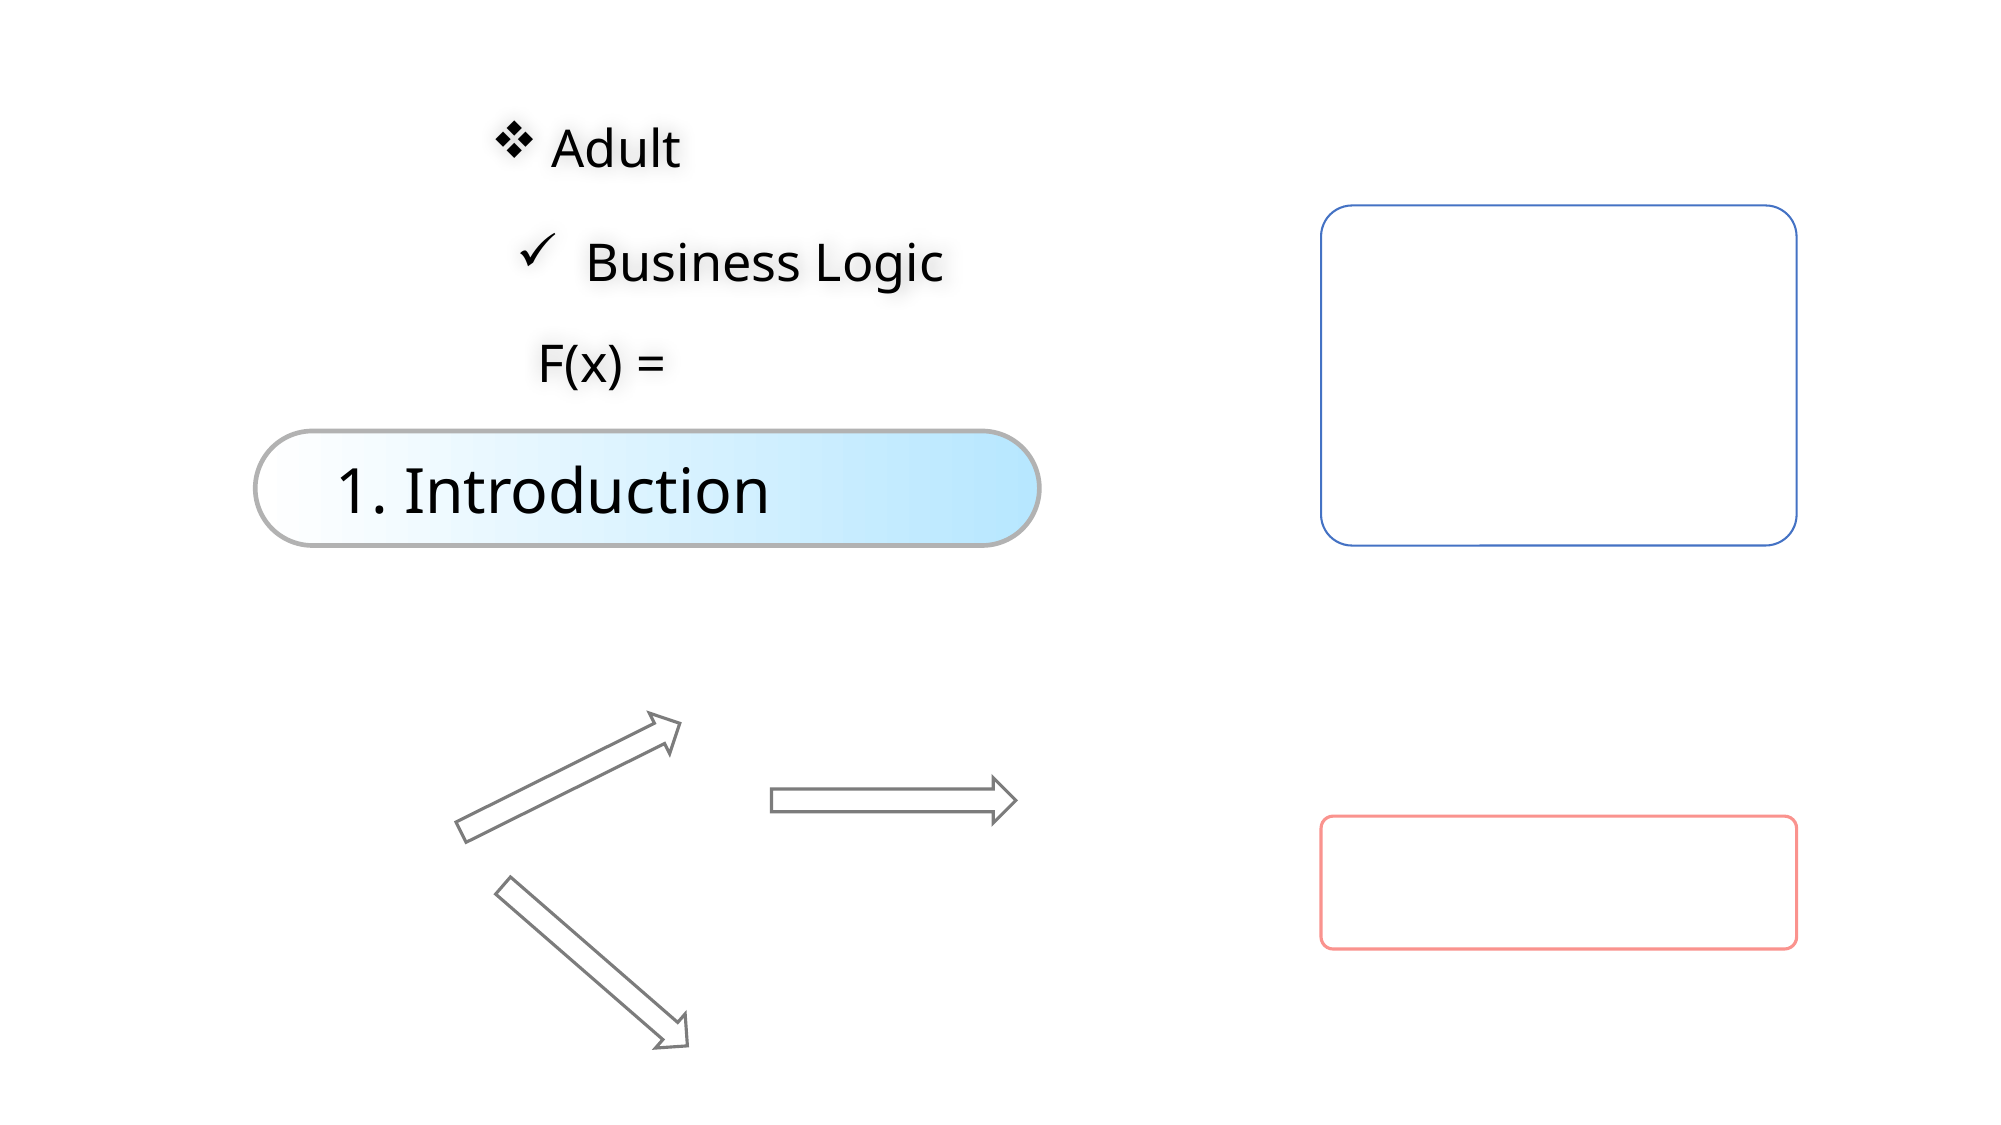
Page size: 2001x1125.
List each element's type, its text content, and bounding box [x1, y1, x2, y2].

text_box Adult [475, 101, 788, 192]
text_box [454, 711, 682, 844]
text_box [1320, 204, 1798, 547]
text_box [770, 775, 1018, 826]
text_box Business Logic [500, 215, 999, 306]
text_box F(x) = [522, 316, 1021, 407]
text_box 1. Introduction [255, 430, 1040, 546]
text_box [1319, 815, 1798, 951]
text_box [494, 875, 689, 1050]
